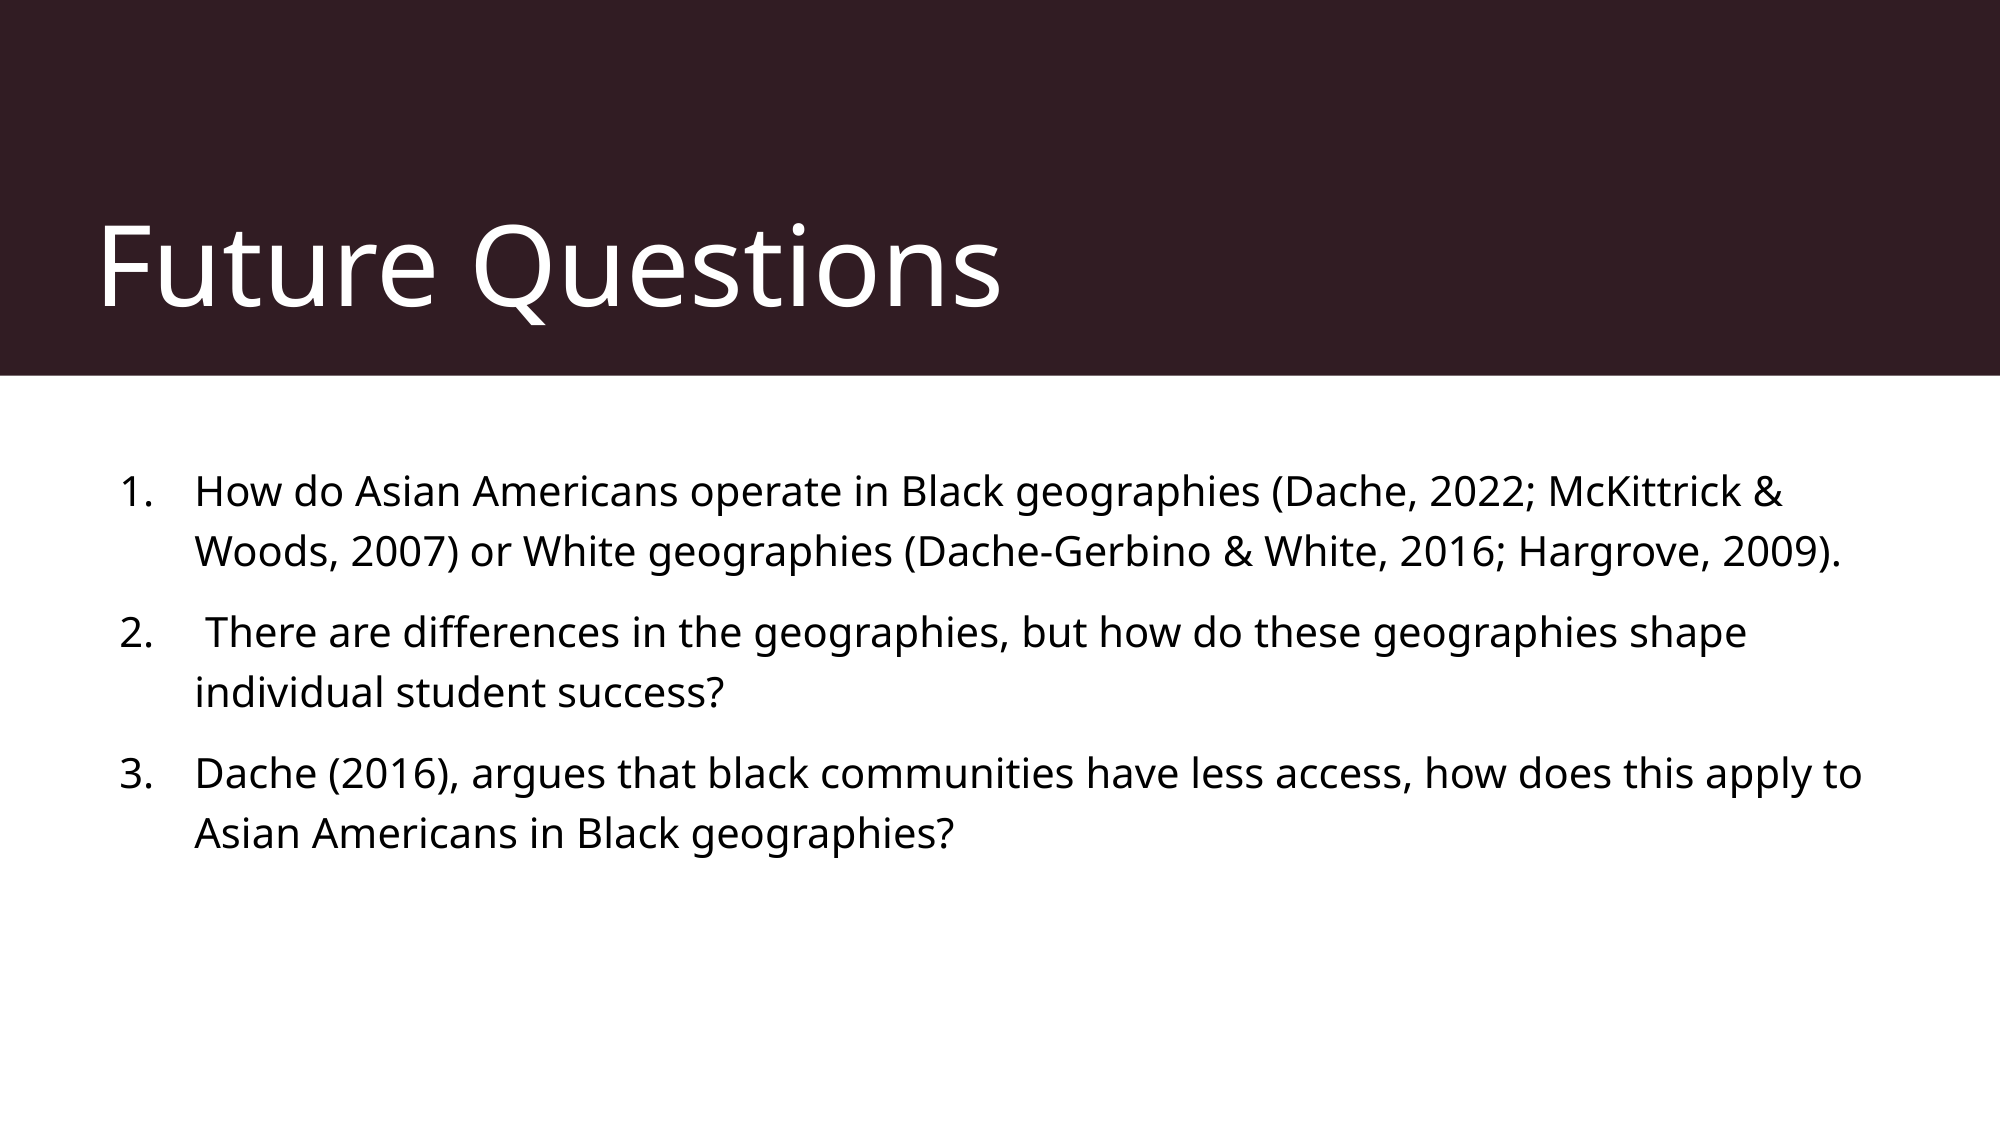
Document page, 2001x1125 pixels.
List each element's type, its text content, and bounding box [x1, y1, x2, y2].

text_box How do Asian Americans operate in Black geographies (Dache, 2022; McKittrick & Woods, 2007) or White geographies (Dache-Gerbino & White, 2016; Hargrove, 2009). There are differences in the geographies, but how do these geographies shape individual student success? Dache (2016), argues that black communities have less access, how does this apply to Asian Americans in Black geographies? [104, 447, 1888, 1039]
title Future Questions [79, 59, 1863, 337]
